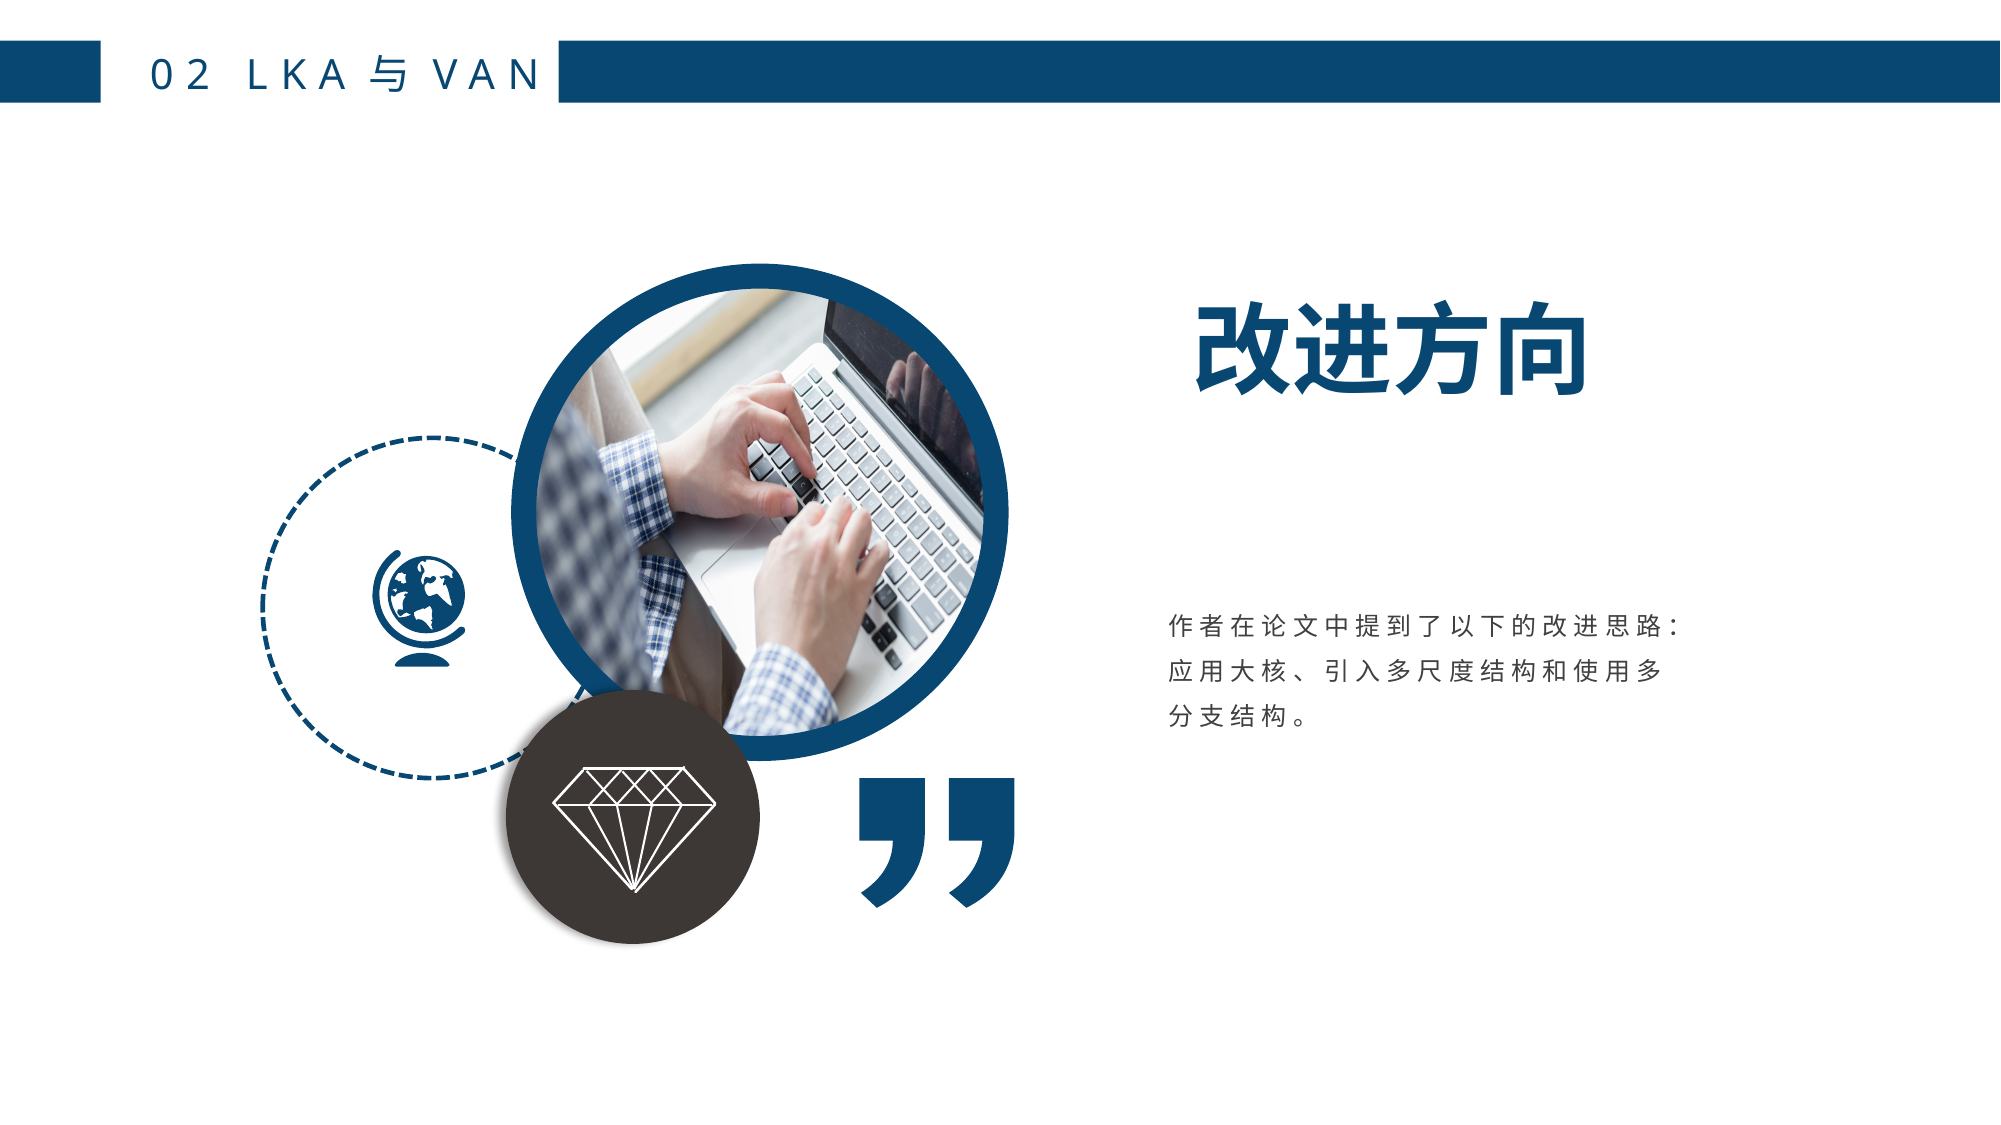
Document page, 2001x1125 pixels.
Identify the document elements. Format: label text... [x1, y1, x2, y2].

text_box [522, 275, 998, 750]
text_box 改进方向 [1130, 279, 1832, 414]
text_box [504, 688, 761, 945]
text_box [859, 778, 1015, 908]
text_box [553, 766, 716, 892]
text_box 作者在论文中提到了以下的改进思路：应用大核、引入多尺度结构和使用多分支结构。 [1153, 588, 1701, 738]
text_box [394, 652, 450, 667]
text_box [372, 549, 466, 649]
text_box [0, 40, 2000, 107]
text_box [261, 436, 589, 780]
